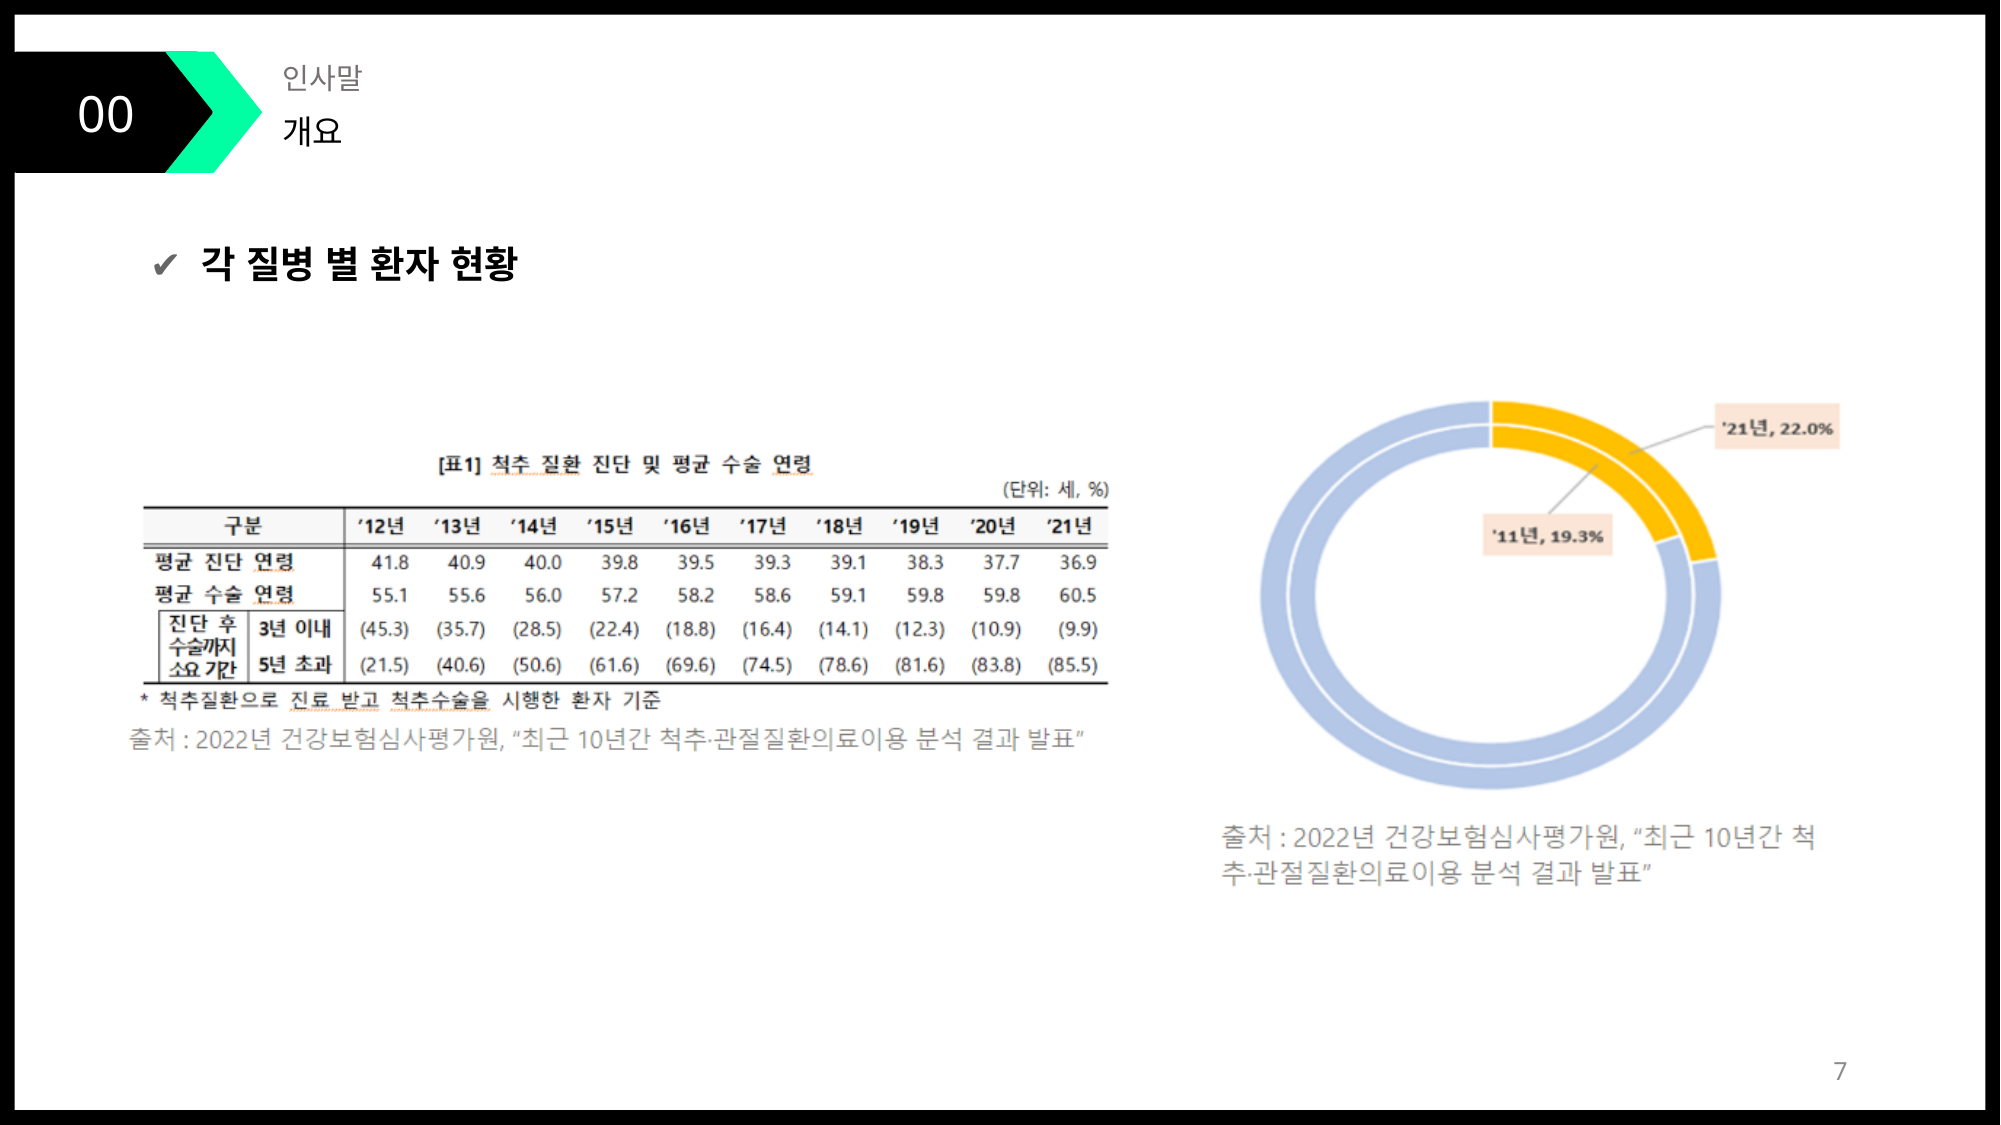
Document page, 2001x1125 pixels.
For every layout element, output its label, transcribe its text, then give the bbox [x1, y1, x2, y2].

slide_number 7 [1412, 1042, 1863, 1103]
text_box [0, 0, 2000, 1125]
text_box 인사말 [267, 53, 435, 103]
text_box [162, 50, 264, 174]
picture [121, 437, 1131, 766]
text_box ✔ 각 질병 별 환자 현황 [135, 233, 535, 294]
picture [1211, 382, 1854, 902]
text_box 개요 [267, 103, 778, 159]
text_box 00 [0, 50, 211, 174]
